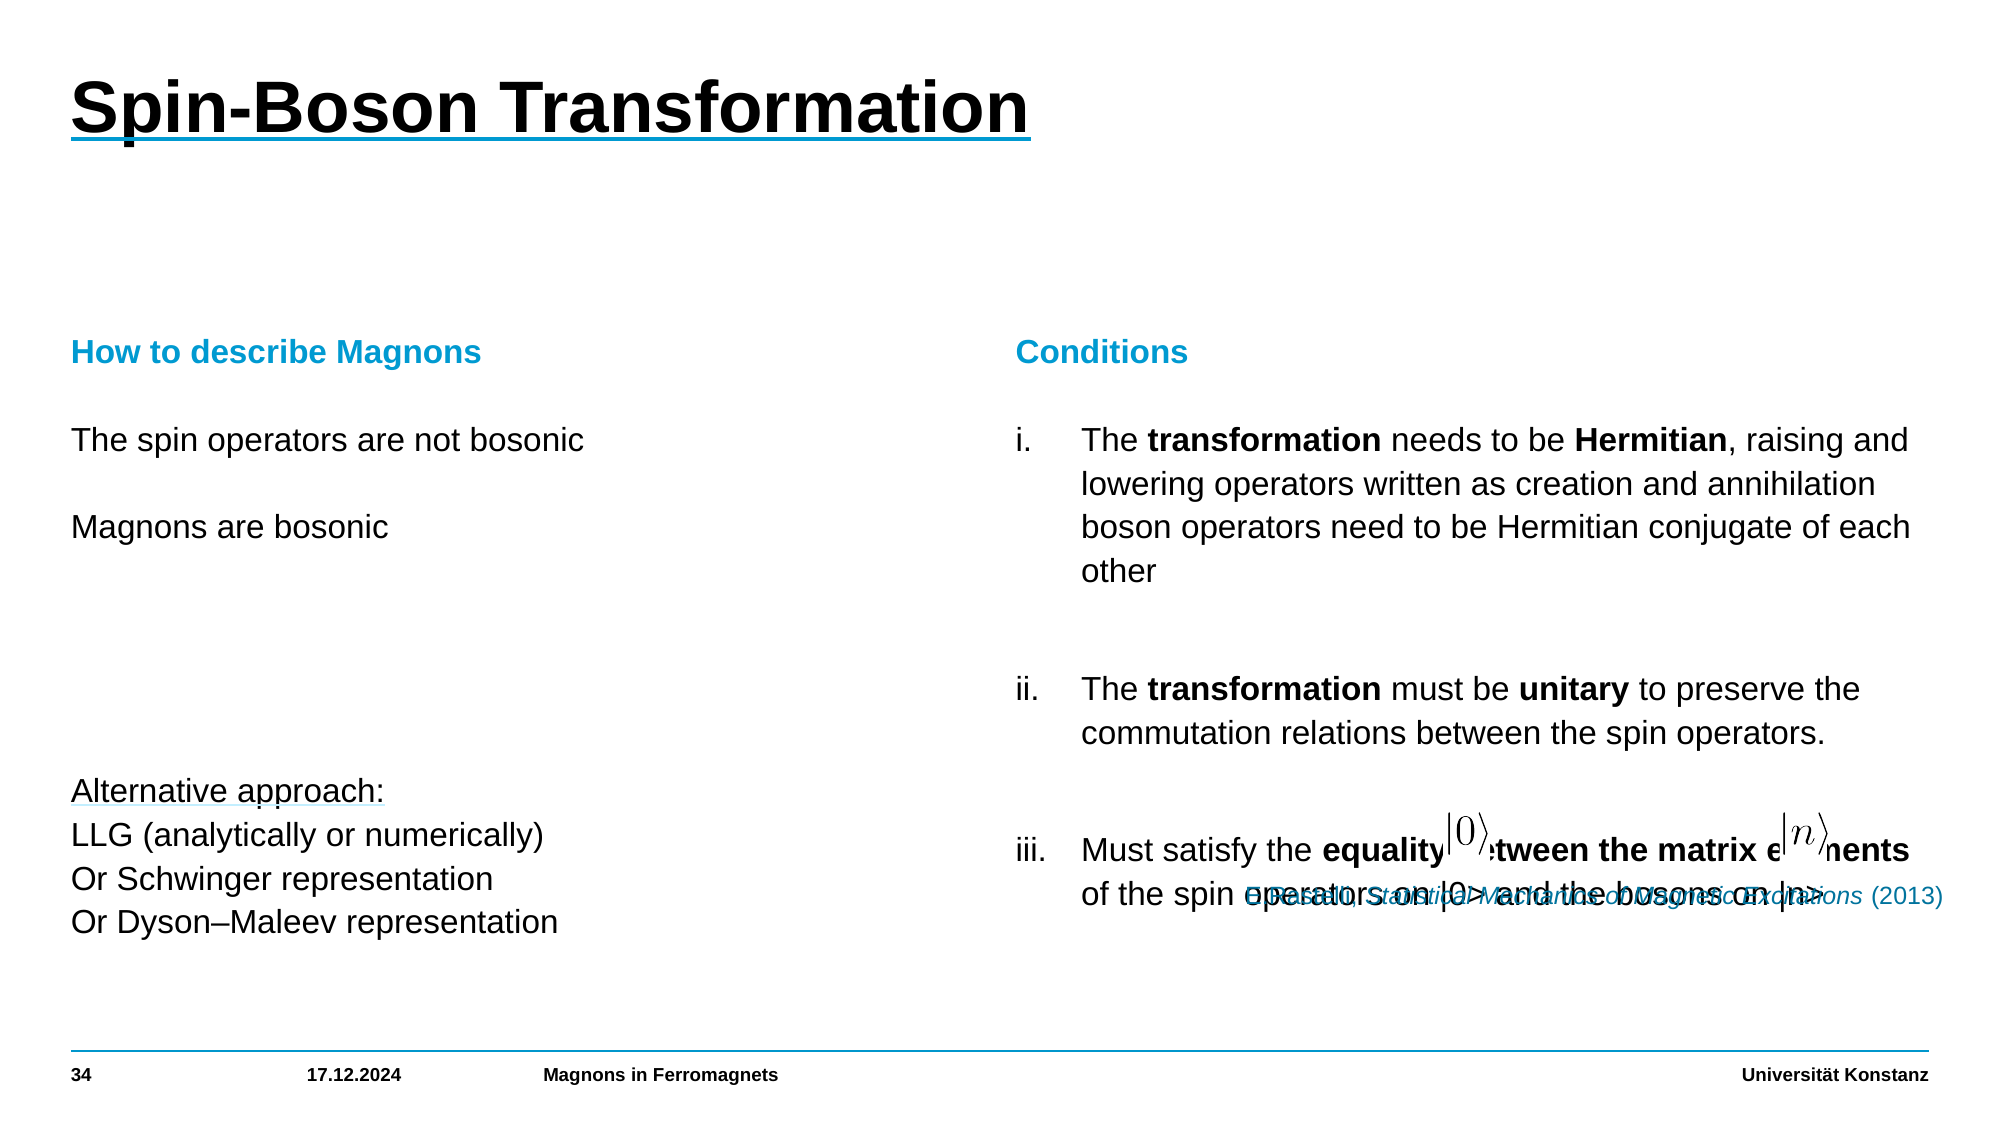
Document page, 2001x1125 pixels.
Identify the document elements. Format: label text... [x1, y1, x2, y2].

slide_number 34 [70, 1058, 276, 1094]
text_box E.Rastelli, Statistical Mechanics of Magnetic Excitations (2013) [1230, 871, 1959, 917]
title Spin-Boson Transformation [70, 66, 1457, 268]
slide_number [306, 1058, 512, 1094]
picture [1783, 812, 1828, 855]
footer Magnons in Ferromagnets [543, 1058, 1489, 1094]
picture [1447, 812, 1488, 855]
text_box [1441, 811, 1492, 874]
list Conditions The transformation needs to be Hermitian, raising and lowering operators written as creation and annihilation boson operators need to be Hermitian conjugate of each other The transformation must be unitary to preserve the commutation relations between the spin operators. Must satisfy the equality between the matrix elements of the spin operators on |0> and the bosons on |n> [1015, 326, 1930, 1000]
list How to describe Magnons The spin operators are not bosonic Magnons are bosonic Alternative approach: LLG (analytically or numerically) Or Schwinger representation Or Dyson–Maleev representation [70, 326, 985, 1000]
text_box [1777, 811, 1829, 874]
